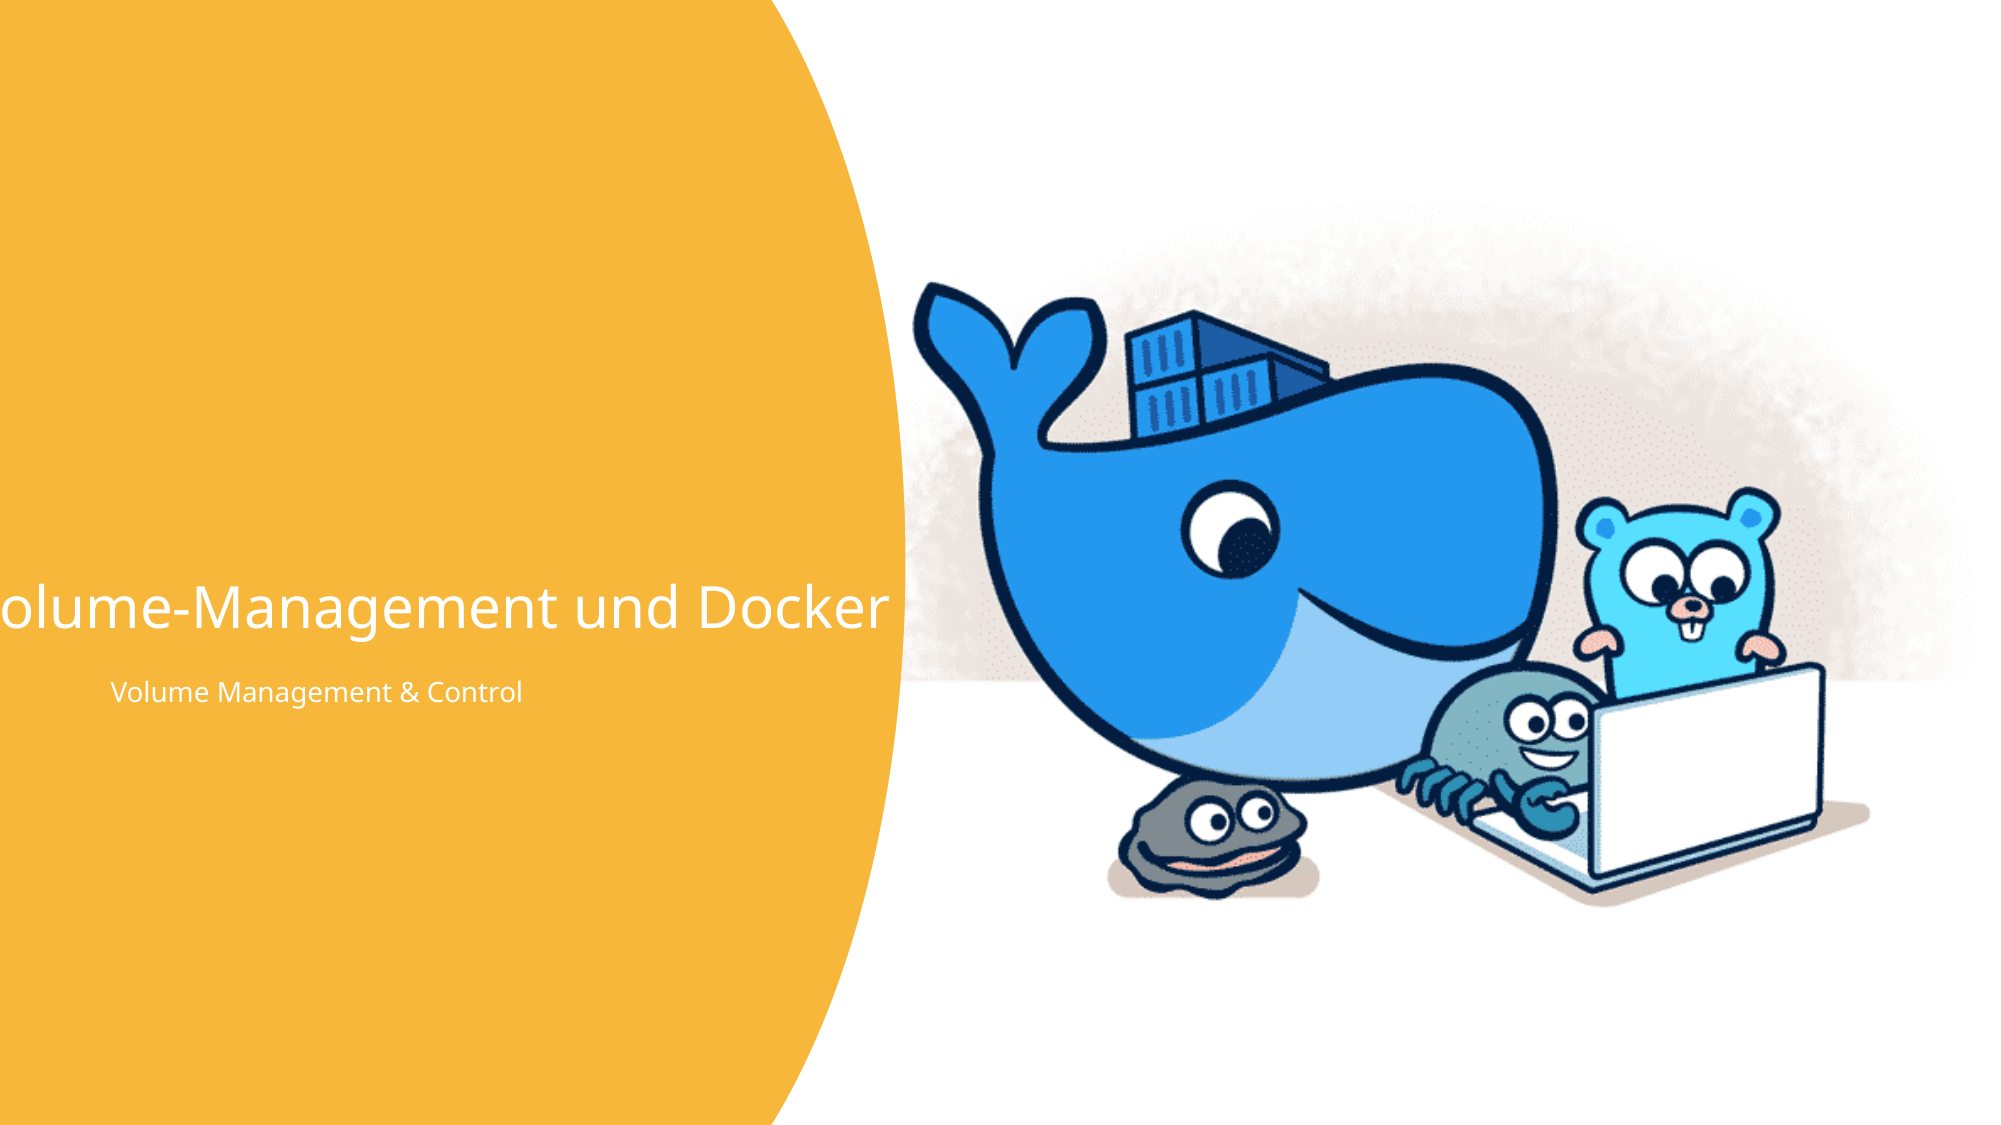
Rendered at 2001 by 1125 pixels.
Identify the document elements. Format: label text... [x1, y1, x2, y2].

picture [771, 0, 2000, 1125]
text_box Volume Management & Control [95, 651, 665, 716]
text_box Volume-Management und Docker [0, 562, 771, 648]
